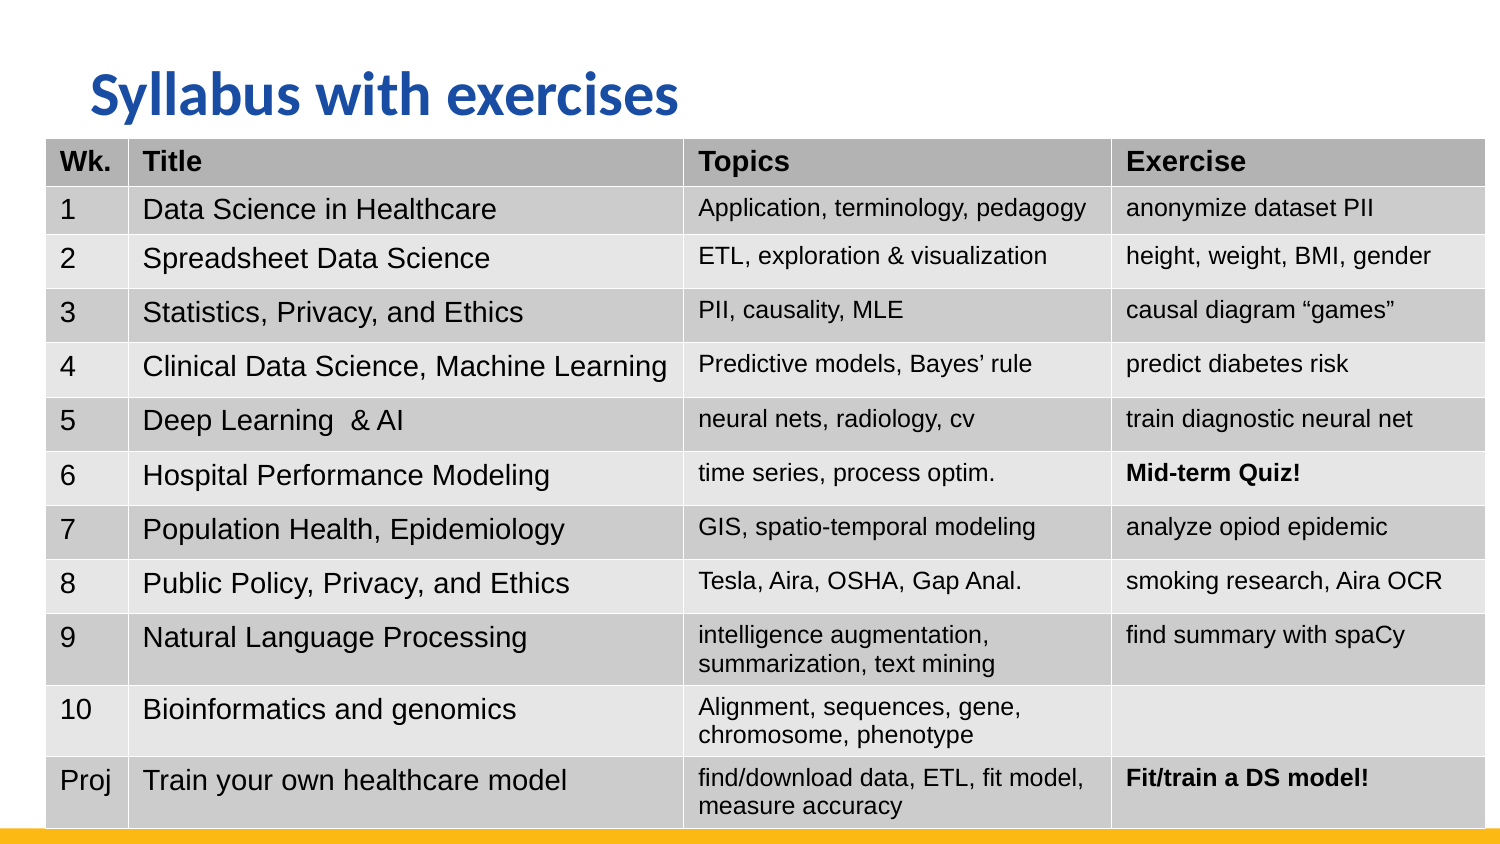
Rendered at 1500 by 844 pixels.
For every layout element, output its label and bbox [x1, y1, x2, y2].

title [75, 0, 1425, 197]
